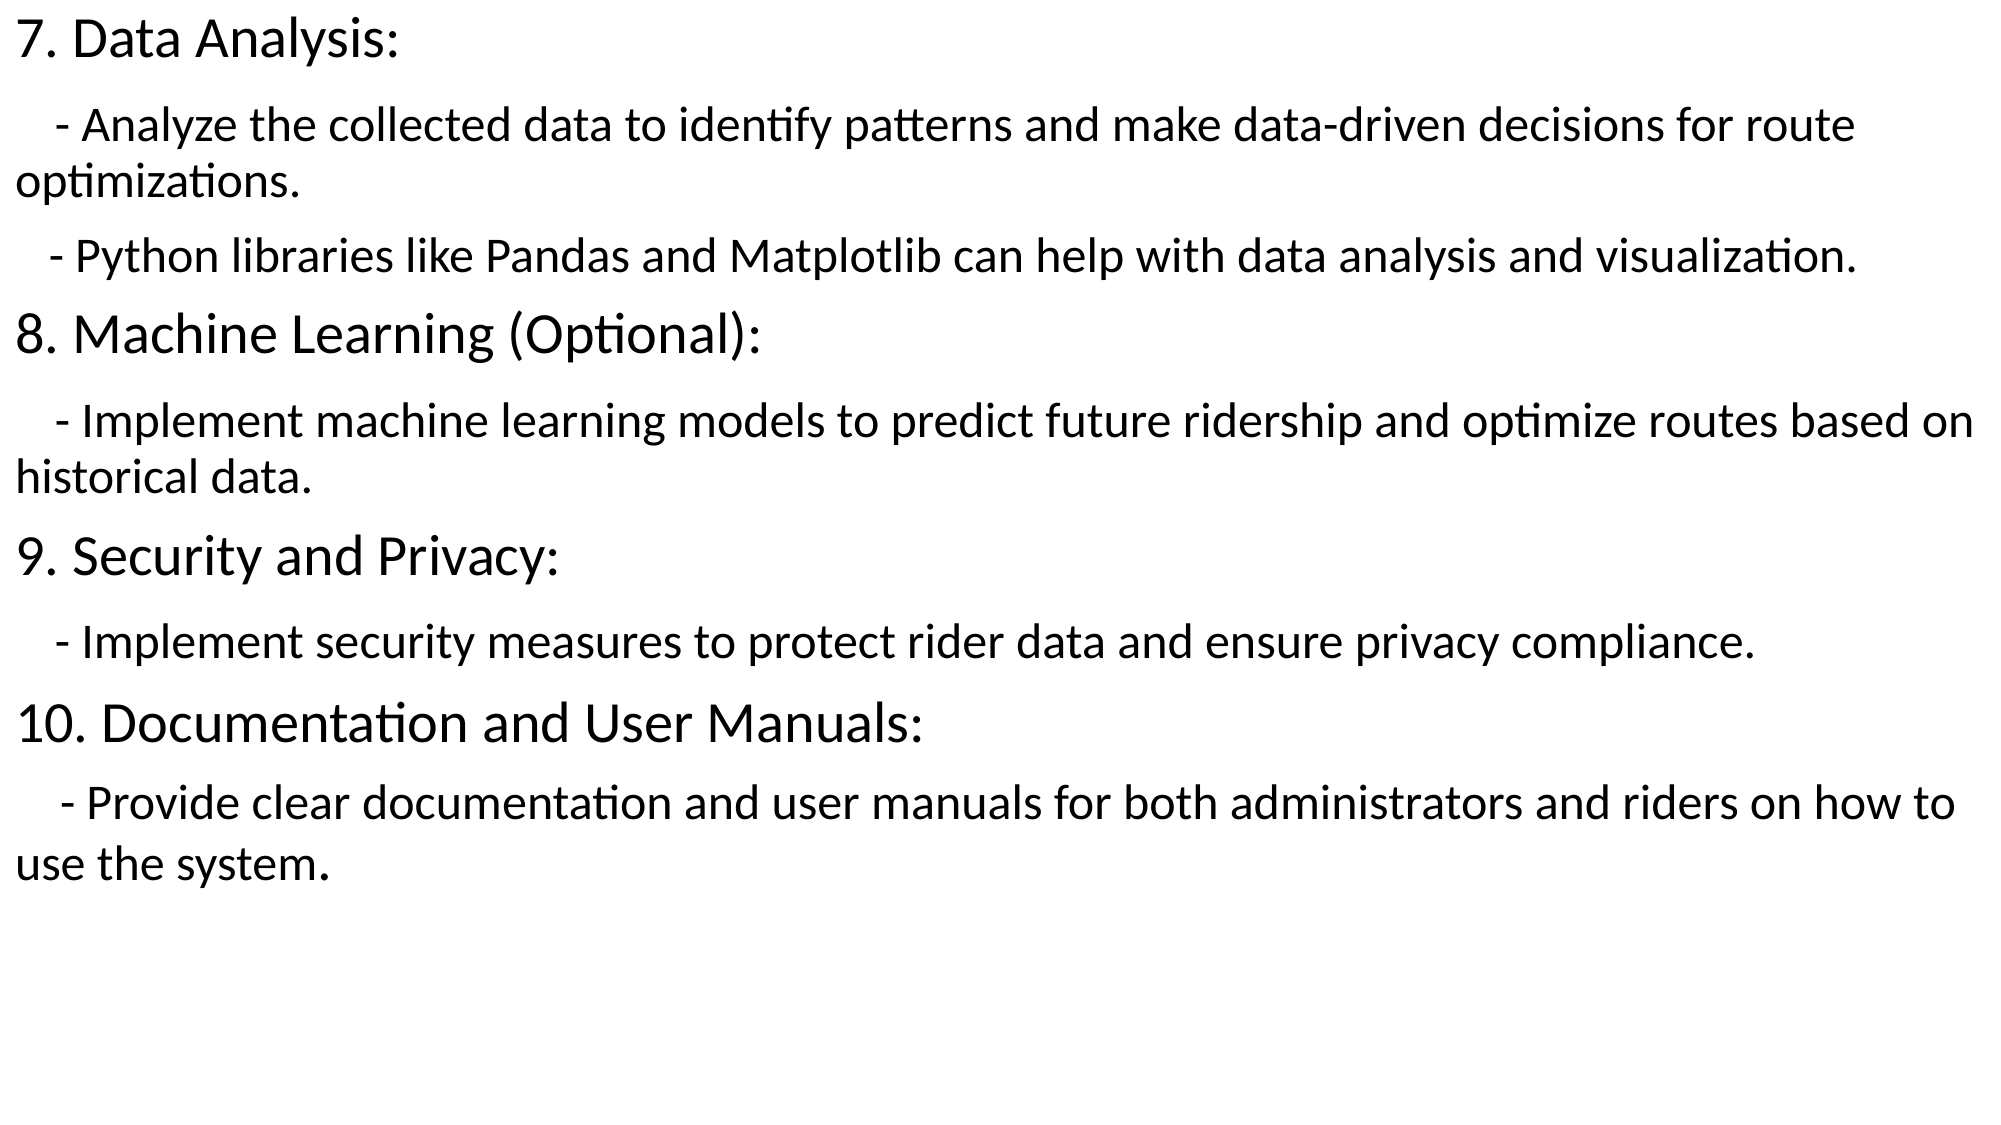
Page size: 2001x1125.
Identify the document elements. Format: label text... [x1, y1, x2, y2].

list 7. Data Analysis: - Analyze the collected data to identify patterns and make data-driven decisions for route optimizations. - Python libraries like Pandas and Matplotlib can help with data analysis and visualization. 8. Machine Learning (Optional): - Implement machine learning models to predict future ridership and optimize routes based on historical data. 9. Security and Privacy: - Implement security measures to protect rider data and ensure privacy compliance. 10. Documentation and User Manuals: - Provide clear documentation and user manuals for both administrators and riders on how to use the system. [0, 0, 2000, 1125]
